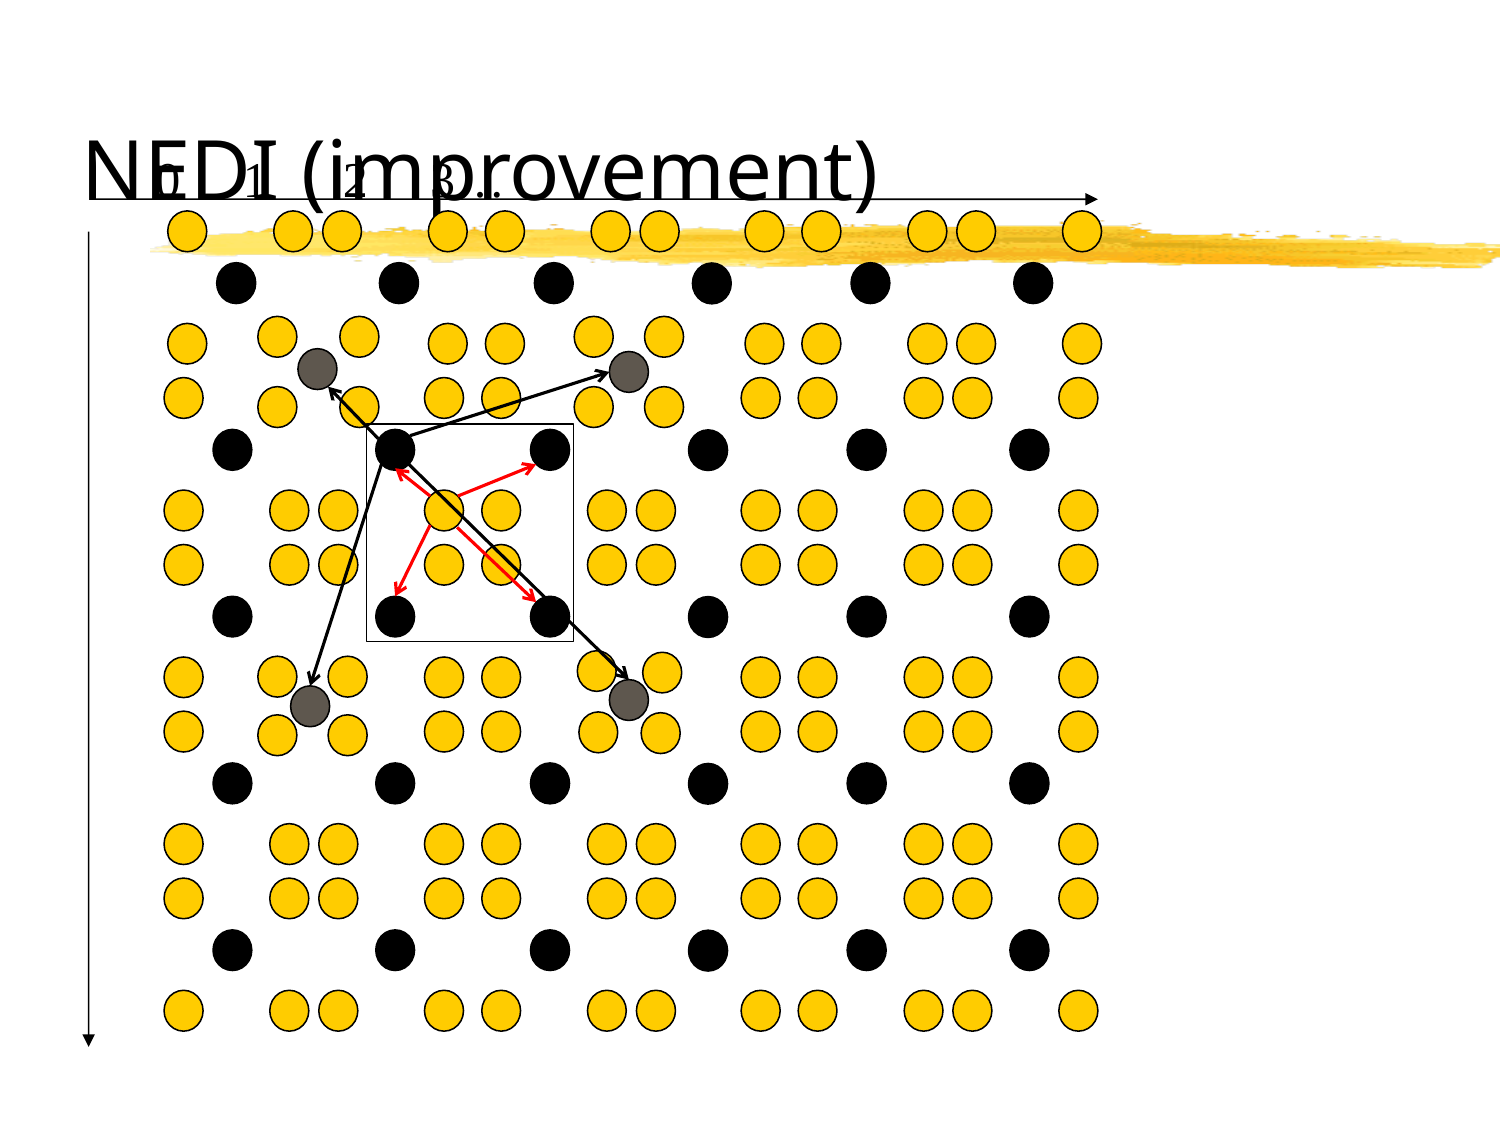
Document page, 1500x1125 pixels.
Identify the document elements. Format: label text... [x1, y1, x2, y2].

text_box [741, 711, 781, 753]
text_box [379, 262, 419, 304]
text_box [644, 386, 684, 428]
text_box [798, 711, 837, 753]
text_box [851, 262, 890, 304]
text_box [644, 316, 684, 358]
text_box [409, 371, 610, 436]
text_box [636, 823, 676, 865]
text_box [424, 823, 464, 865]
text_box [339, 316, 379, 358]
text_box [257, 714, 297, 756]
text_box [952, 544, 992, 586]
text_box [428, 690, 460, 698]
text_box [904, 490, 943, 531]
text_box [485, 210, 525, 252]
text_box [257, 316, 297, 358]
text_box [741, 490, 781, 531]
text_box [587, 823, 627, 865]
text_box [952, 711, 992, 753]
text_box [1058, 544, 1098, 586]
text_box [269, 823, 309, 865]
text_box [530, 762, 570, 804]
text_box [591, 210, 631, 252]
text_box [907, 323, 947, 365]
text_box [269, 990, 309, 1032]
text_box [798, 544, 837, 586]
text_box [688, 596, 728, 638]
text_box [326, 387, 380, 439]
text_box [1058, 823, 1098, 865]
text_box [481, 990, 521, 1032]
text_box [741, 823, 781, 865]
text_box [481, 711, 521, 753]
text_box [164, 711, 204, 753]
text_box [480, 440, 514, 520]
text_box [952, 990, 992, 1032]
text_box [904, 878, 943, 919]
text_box [318, 990, 358, 1032]
text_box [257, 656, 297, 698]
text_box [1050, 193, 1098, 206]
text_box [847, 429, 887, 471]
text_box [376, 542, 449, 579]
text_box [1013, 262, 1053, 304]
text_box [164, 544, 204, 586]
text_box [328, 656, 368, 698]
text_box [952, 656, 992, 698]
text_box [741, 990, 781, 1032]
text_box [952, 878, 992, 919]
text_box [517, 444, 574, 460]
text_box [587, 878, 627, 919]
text_box [745, 323, 784, 365]
text_box [213, 429, 252, 471]
text_box [907, 210, 947, 252]
text_box [798, 377, 837, 419]
text_box [1058, 490, 1098, 531]
text_box [375, 929, 415, 971]
text_box [424, 878, 464, 919]
text_box [847, 596, 887, 637]
text_box [375, 762, 415, 804]
text_box [798, 490, 837, 531]
text_box [328, 714, 368, 756]
text_box [952, 490, 992, 531]
text_box [273, 210, 313, 252]
text_box [798, 656, 837, 698]
text_box [167, 323, 207, 365]
text_box [847, 762, 887, 804]
text_box 0 1 2 3… [140, 140, 1050, 216]
text_box [688, 930, 728, 972]
text_box [1058, 878, 1098, 919]
text_box [164, 377, 204, 419]
text_box [641, 712, 681, 754]
text_box [952, 823, 992, 865]
text_box [481, 823, 521, 865]
text_box [167, 210, 207, 252]
text_box [486, 690, 517, 698]
text_box [424, 711, 464, 753]
text_box [741, 544, 781, 586]
text_box [1058, 377, 1098, 419]
text_box [741, 377, 781, 419]
text_box [1009, 762, 1049, 804]
text_box [1009, 596, 1049, 637]
text_box [642, 652, 682, 693]
text_box [636, 990, 676, 1032]
text_box [322, 210, 362, 252]
text_box [318, 490, 358, 531]
text_box [213, 596, 252, 637]
text_box [318, 878, 358, 919]
text_box [481, 878, 521, 919]
text_box [1009, 929, 1049, 971]
text_box [741, 878, 781, 919]
text_box [692, 262, 732, 304]
text_box [366, 423, 475, 537]
text_box [636, 878, 676, 919]
text_box [847, 929, 887, 971]
text_box [534, 262, 574, 304]
picture [150, 215, 1500, 279]
text_box [164, 878, 204, 919]
text_box [213, 929, 252, 971]
text_box [688, 763, 728, 805]
text_box [904, 711, 943, 753]
text_box [798, 823, 837, 865]
text_box [1058, 656, 1098, 698]
text_box [366, 619, 405, 642]
text_box [574, 316, 614, 358]
text_box [745, 210, 784, 252]
text_box [428, 210, 468, 252]
text_box [1058, 990, 1098, 1032]
text_box [741, 656, 781, 698]
text_box [164, 990, 204, 1032]
text_box [213, 762, 252, 804]
text_box [269, 878, 309, 919]
text_box [798, 990, 837, 1032]
text_box [636, 490, 676, 531]
text_box [269, 490, 309, 531]
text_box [399, 465, 426, 501]
text_box [640, 210, 680, 252]
text_box [318, 823, 358, 865]
text_box [82, 231, 95, 1047]
text_box [428, 323, 468, 365]
text_box [1062, 323, 1102, 365]
text_box [164, 490, 204, 531]
text_box [290, 685, 330, 727]
text_box [952, 377, 992, 419]
text_box [1058, 711, 1098, 753]
text_box [257, 386, 297, 428]
text_box [904, 544, 943, 586]
text_box [904, 990, 943, 1032]
text_box [587, 990, 627, 1032]
text_box [297, 348, 337, 390]
text_box [578, 711, 618, 753]
text_box [424, 990, 464, 1032]
text_box [904, 377, 943, 419]
text_box [956, 210, 996, 252]
text_box [530, 929, 570, 971]
text_box [956, 323, 996, 365]
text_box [234, 539, 405, 611]
title NEDI (improvement) [66, 37, 1342, 226]
text_box [609, 680, 649, 721]
text_box [609, 351, 649, 393]
text_box [904, 656, 943, 698]
text_box [216, 262, 256, 304]
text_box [411, 461, 627, 683]
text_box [456, 527, 537, 603]
text_box [688, 429, 728, 471]
text_box [164, 823, 204, 865]
text_box [801, 210, 841, 252]
text_box [904, 823, 943, 865]
text_box [636, 544, 676, 586]
text_box [485, 323, 525, 365]
text_box [1062, 210, 1102, 252]
text_box [798, 878, 837, 919]
text_box [1009, 429, 1049, 471]
text_box [164, 656, 204, 698]
text_box [801, 323, 841, 365]
